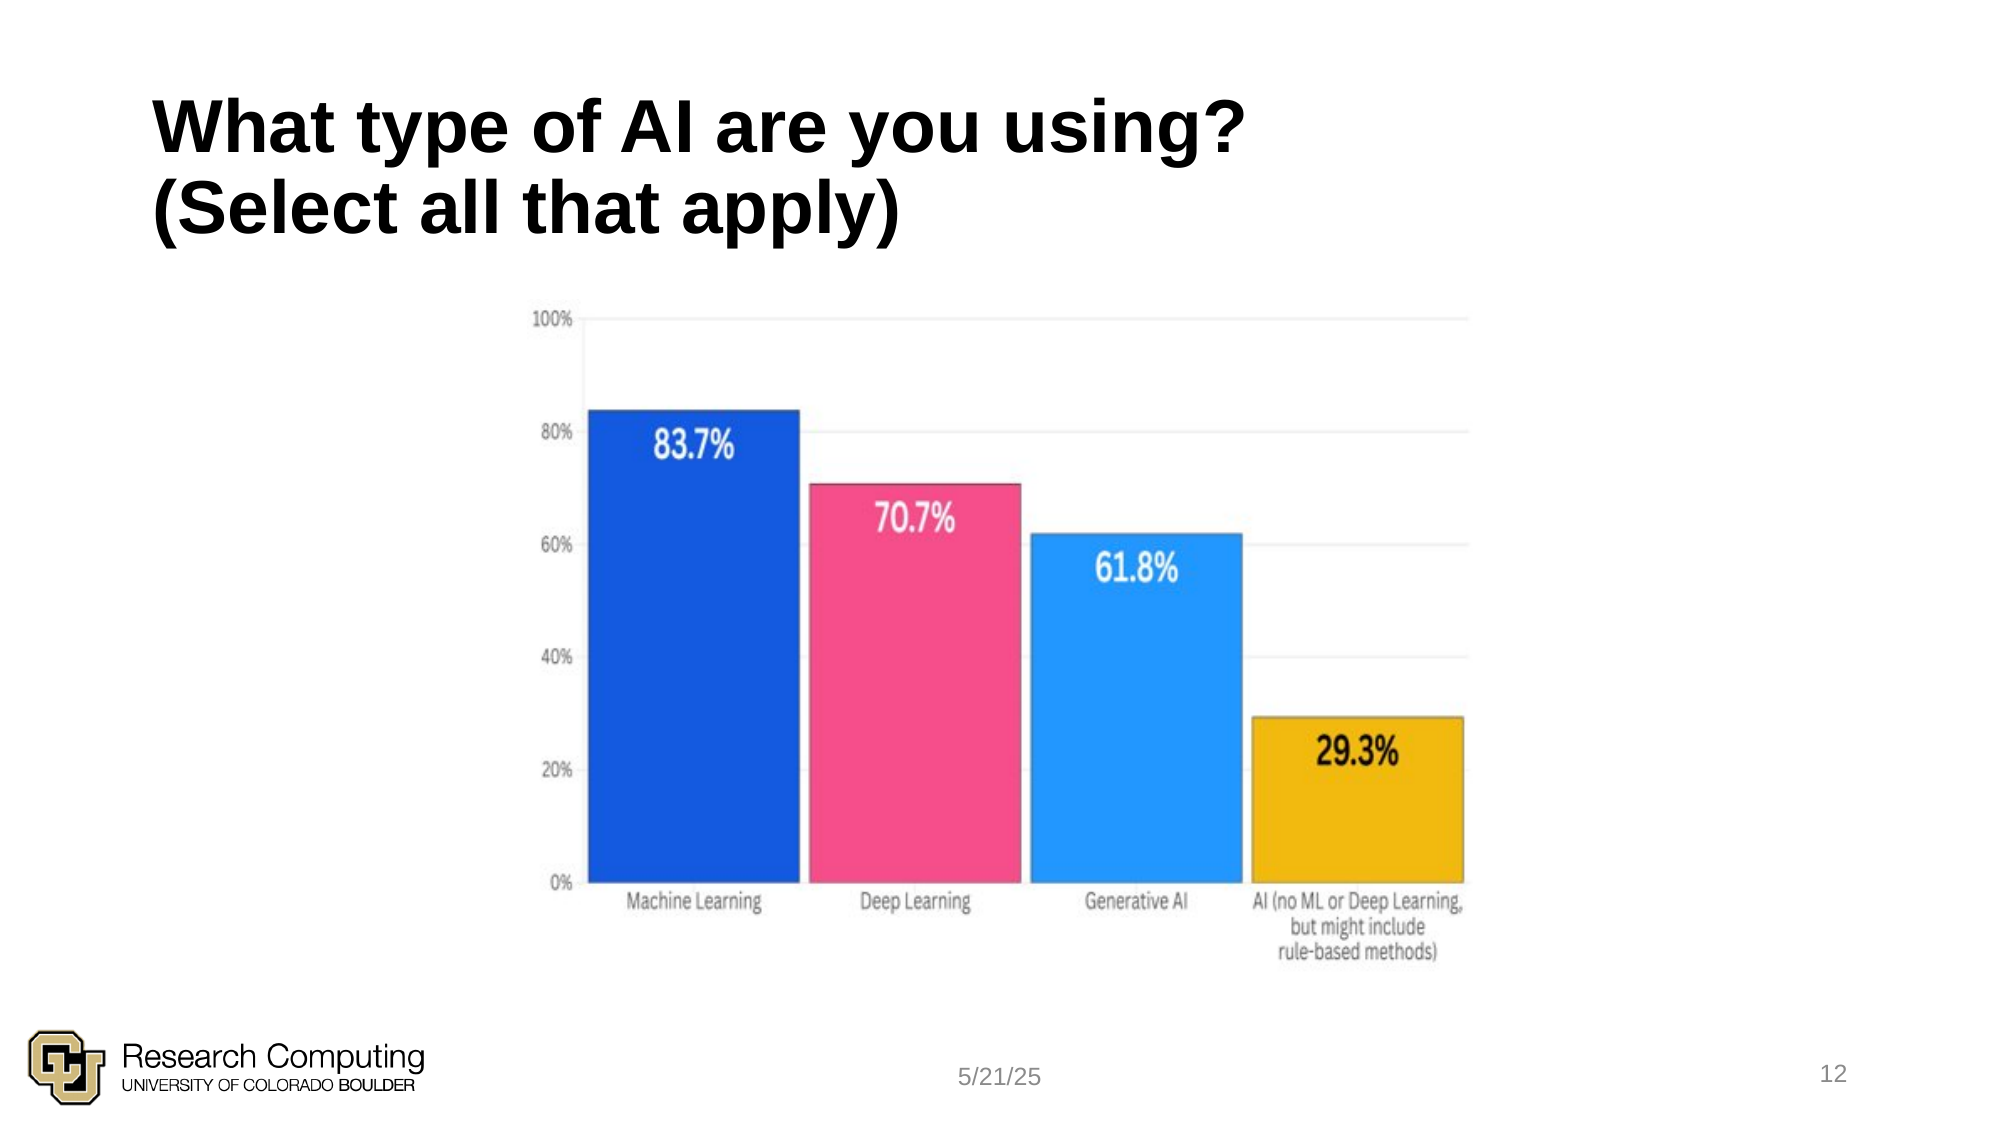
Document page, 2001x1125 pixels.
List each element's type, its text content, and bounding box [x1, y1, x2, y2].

picture [526, 299, 1473, 973]
slide_number 12 [1412, 1042, 1863, 1103]
title What type of AI are you using? (Select all that apply) [137, 59, 1385, 278]
picture [0, 1024, 775, 1121]
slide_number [774, 1045, 1225, 1105]
